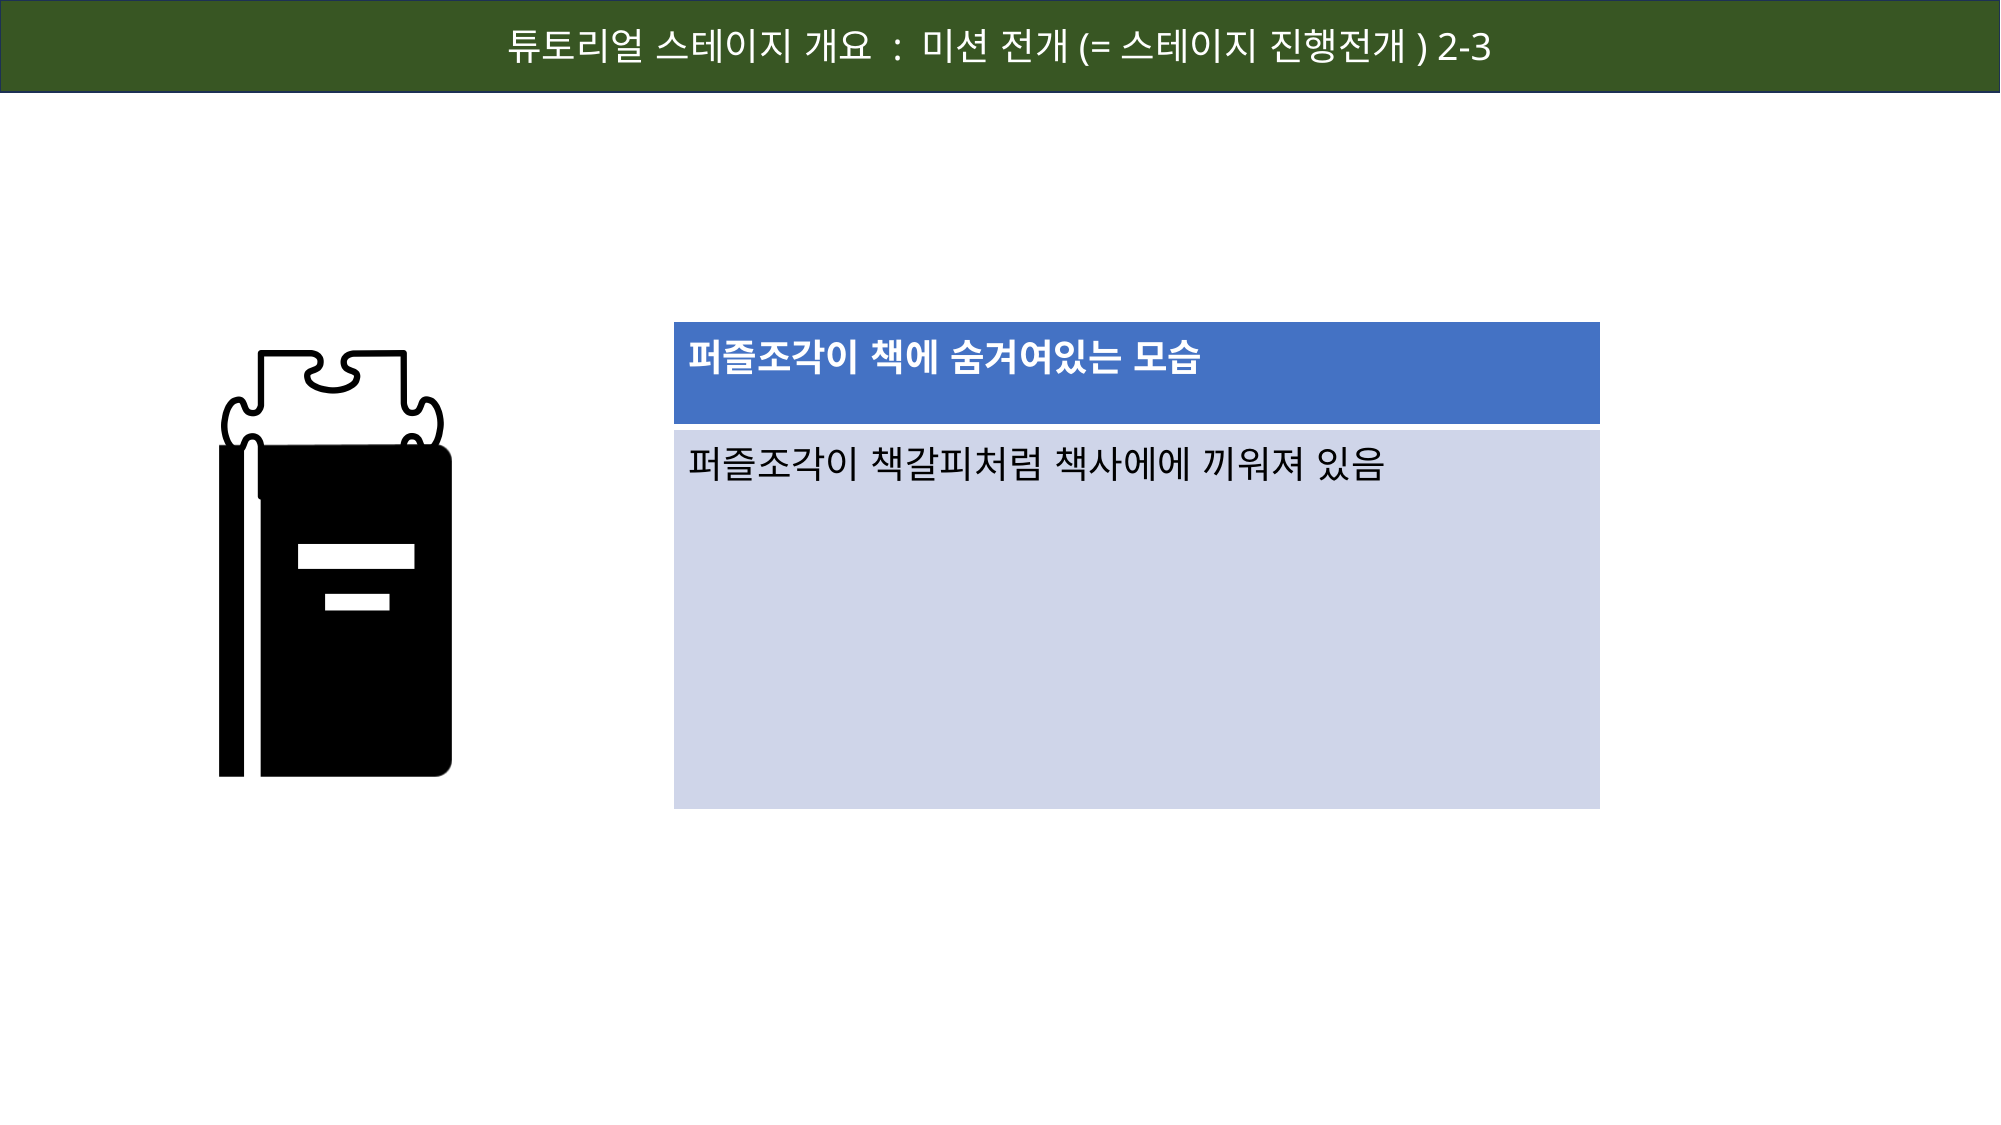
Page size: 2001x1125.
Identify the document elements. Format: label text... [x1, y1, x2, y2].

table_cell 퍼즐조각이 책갈피처럼 책사에에 끼워져 있음 [674, 430, 1600, 809]
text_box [136, 350, 535, 810]
text_box 튜토리얼 스테이지 개요 : 미션 전개(=스테이지 진행전개) 2-3 [0, 0, 2000, 93]
table_header 퍼즐조각이 책에 숨겨여있는 모습 [674, 322, 1600, 424]
